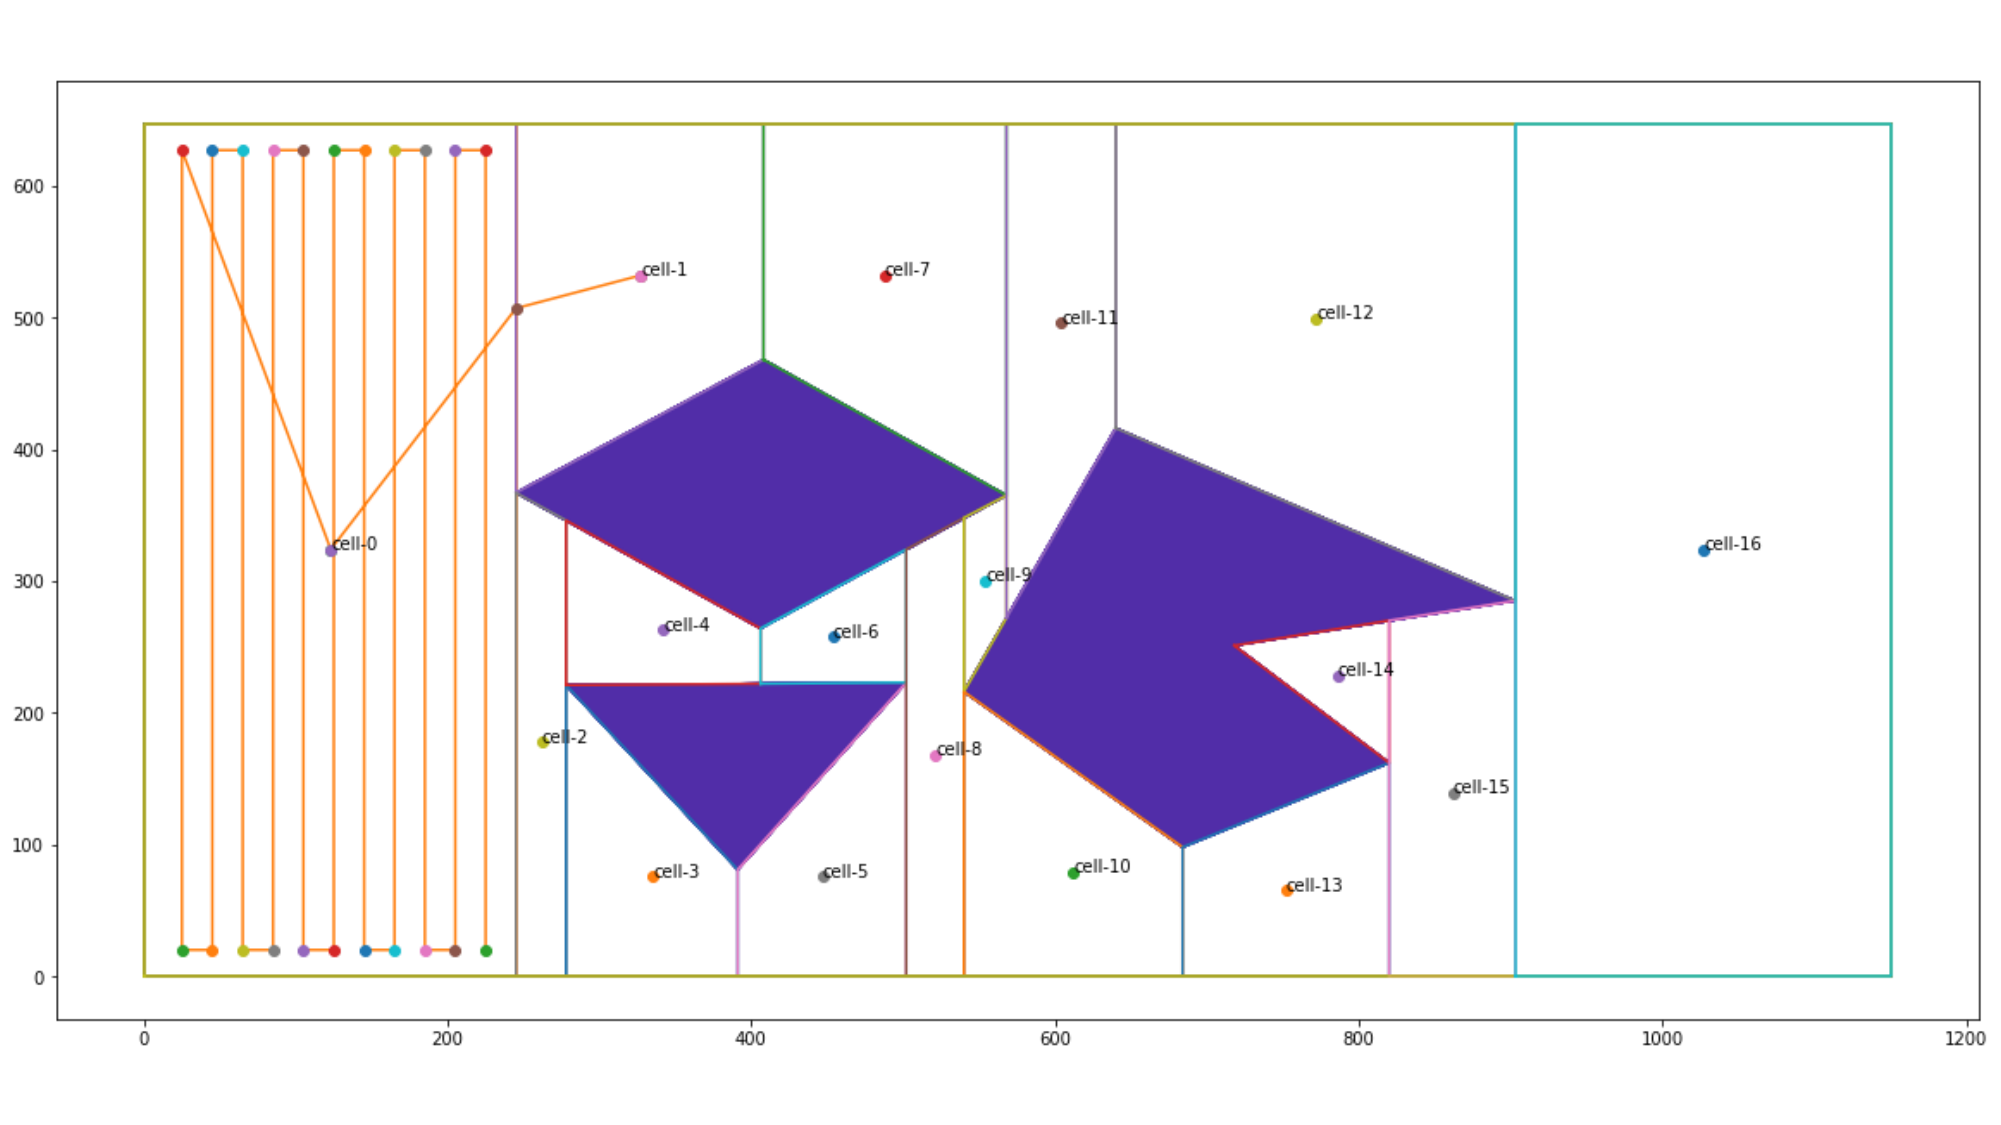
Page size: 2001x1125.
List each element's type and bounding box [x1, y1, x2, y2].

picture [0, 64, 2000, 1061]
